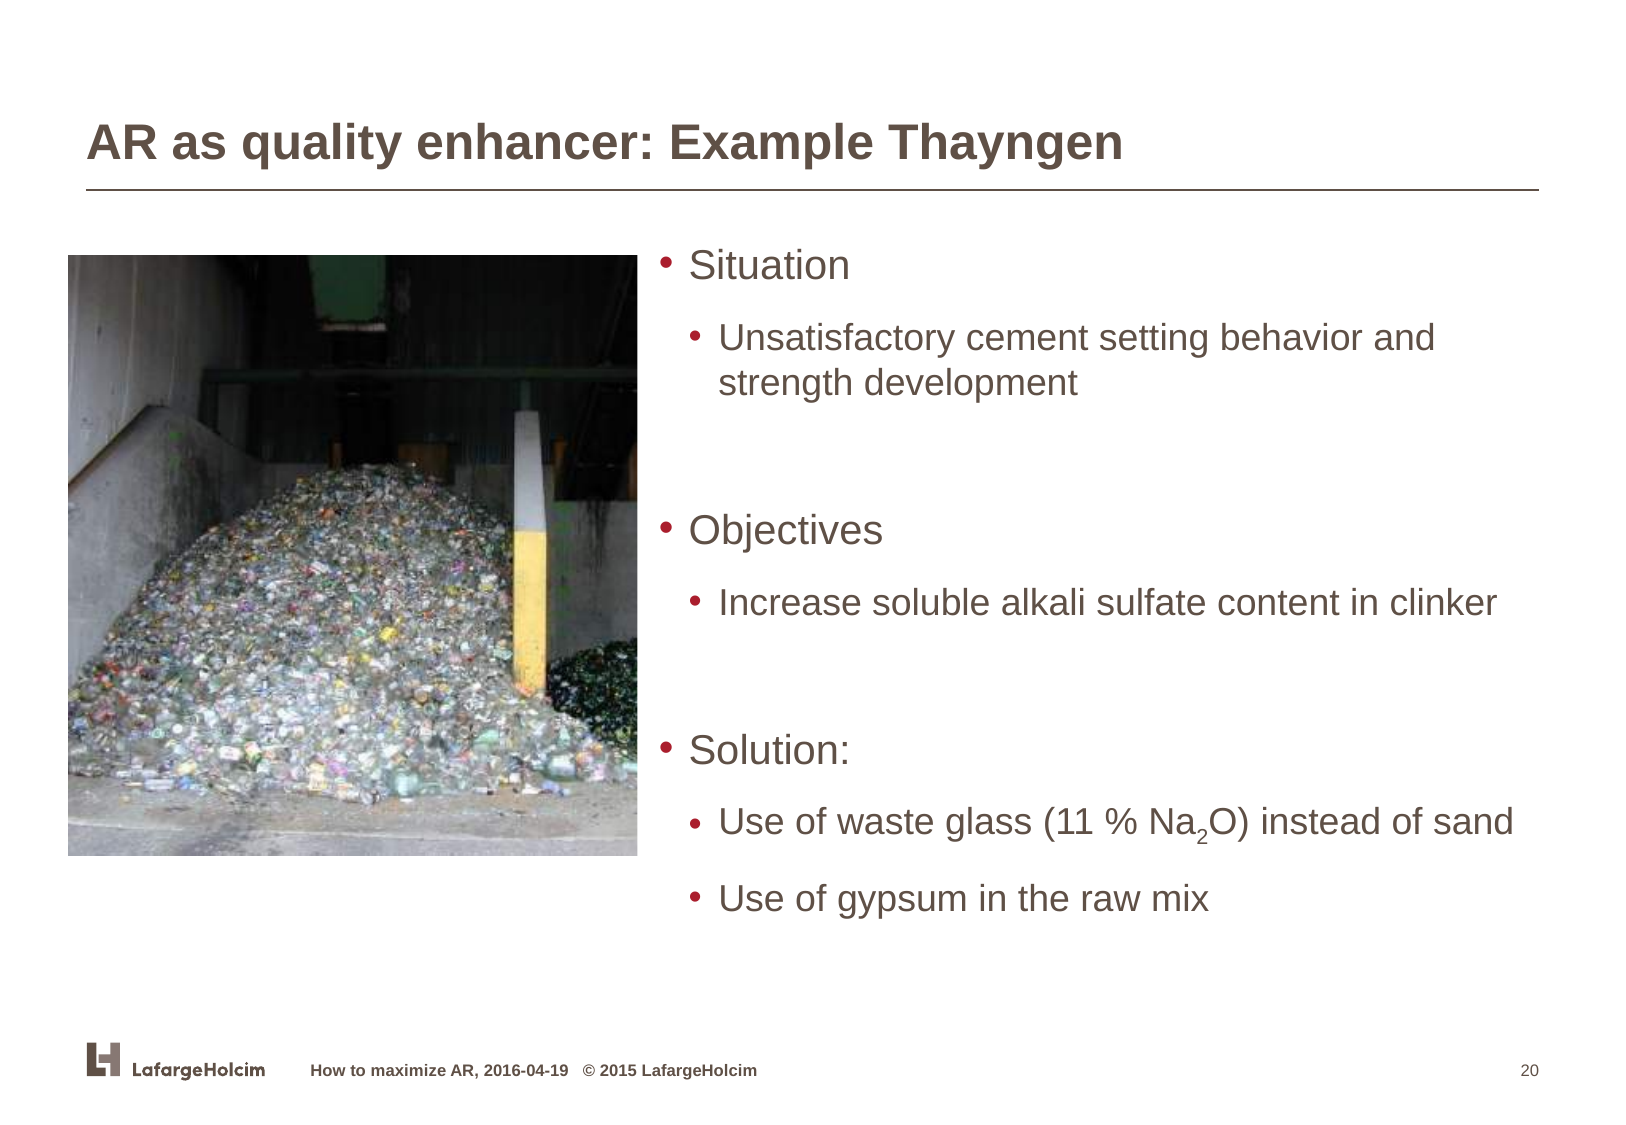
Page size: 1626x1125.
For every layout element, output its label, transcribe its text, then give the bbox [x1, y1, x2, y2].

list Situation Unsatisfactory cement setting behavior and strength development Objectives Increase soluble alkali sulfate content in clinker Solution: Use of waste glass (11 % Na2O) instead of sand Use of gypsum in the raw mix [658, 237, 1540, 1015]
picture [67, 255, 638, 856]
title AR as quality enhancer: Example Thayngen [85, 30, 1540, 171]
footer How to maximize AR, 2016-04-19 © 2015 LafargeHolcim [310, 1052, 831, 1080]
slide_number 20 [1467, 1052, 1540, 1080]
